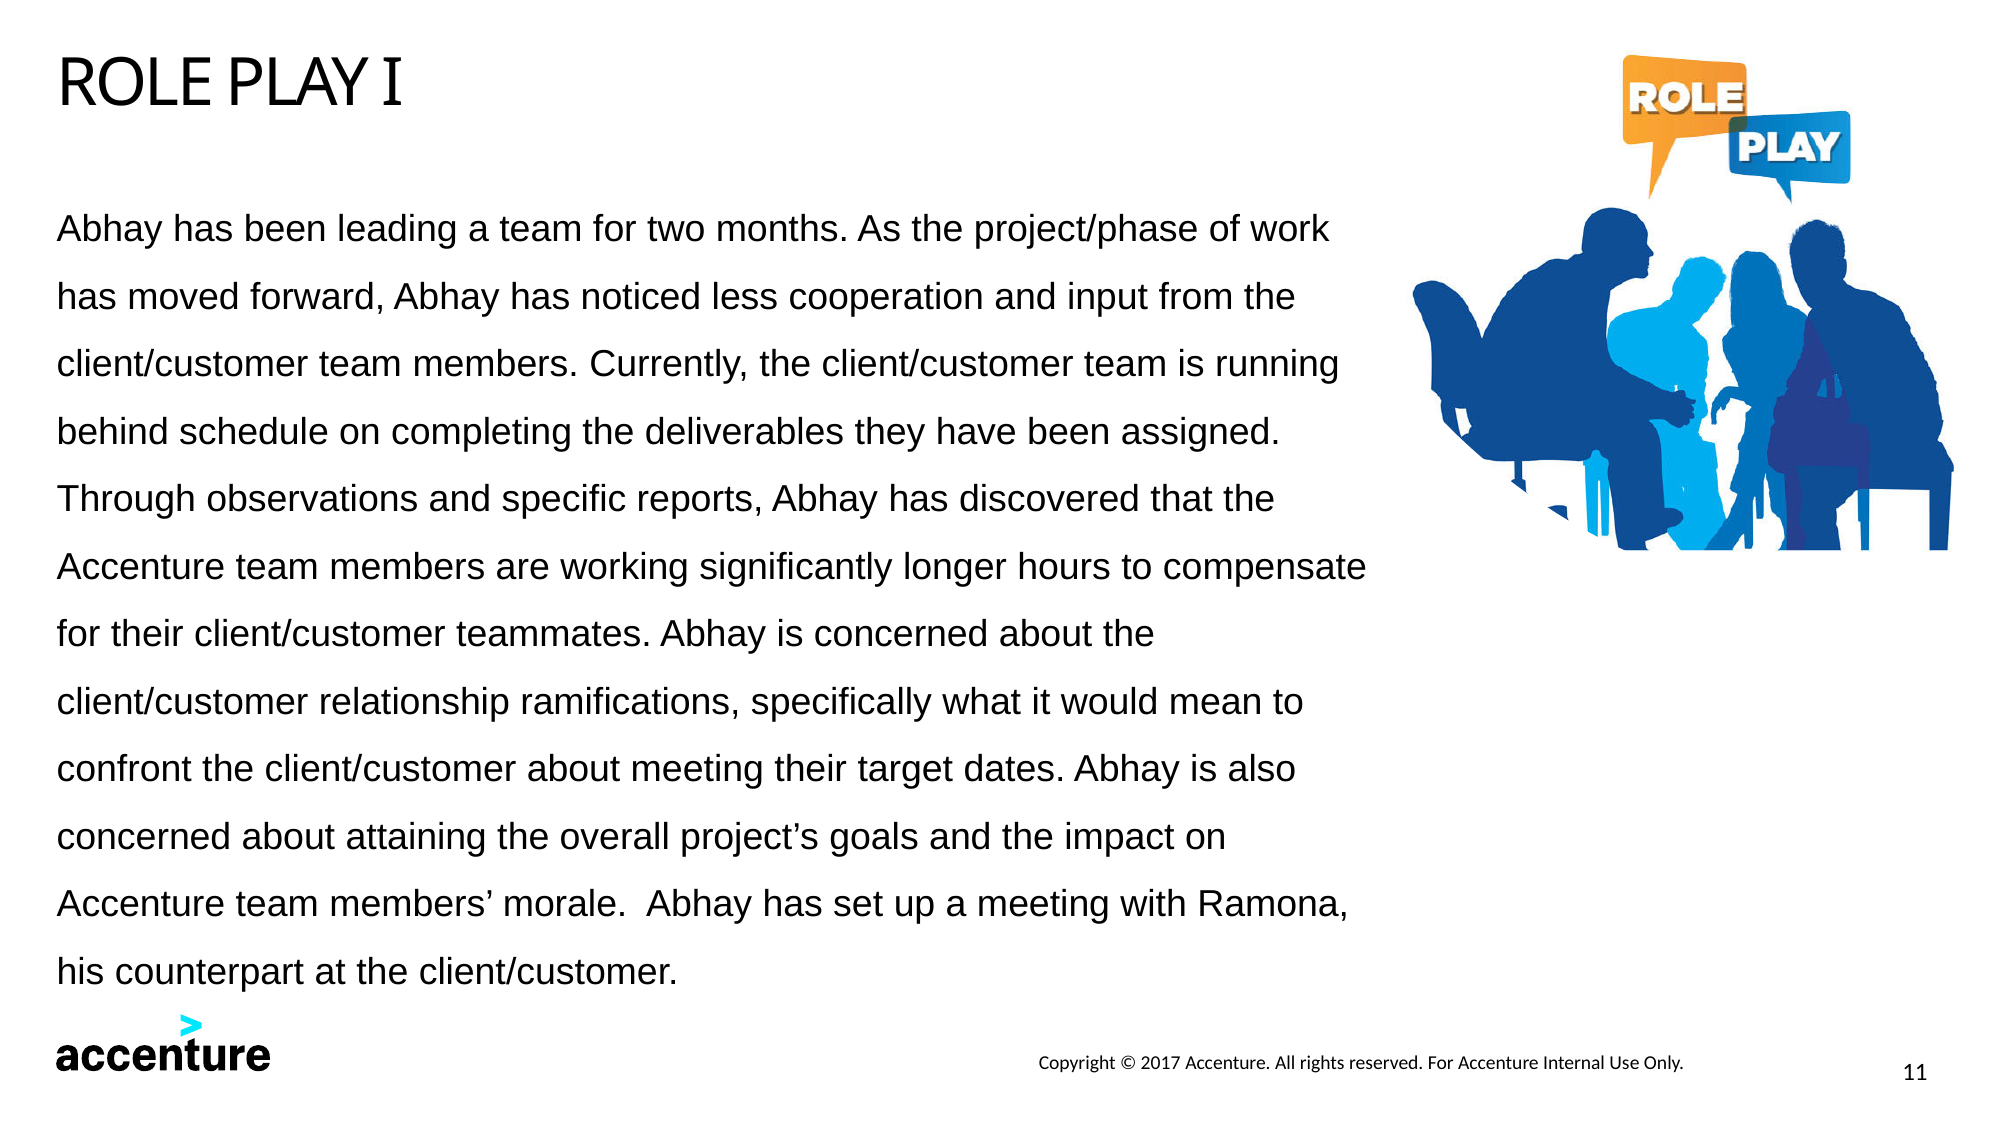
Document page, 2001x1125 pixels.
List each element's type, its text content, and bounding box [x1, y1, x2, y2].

picture [1244, 0, 2000, 604]
title Role play I [56, 54, 828, 181]
text_box 11 [1816, 1054, 1943, 1086]
list Abhay has been leading a team for two months. As the project/phase of work has moved forward, Abhay has noticed less cooperation and input from the client/customer team members. Currently, the client/customer team is running behind schedule on completing the deliverables they have been assigned. Through observations and specific reports, Abhay has discovered that the Accenture team members are working significantly longer hours to compensate for their client/customer teammates. Abhay is concerned about the client/customer relationship ramifications, specifically what it would mean to confront the client/customer about meeting their target dates. Abhay is also concerned about attaining the overall project’s goals and the impact on Accenture team members’ morale. Abhay has set up a meeting with Ramona, his counterpart at the client/customer. [56, 181, 1379, 1022]
